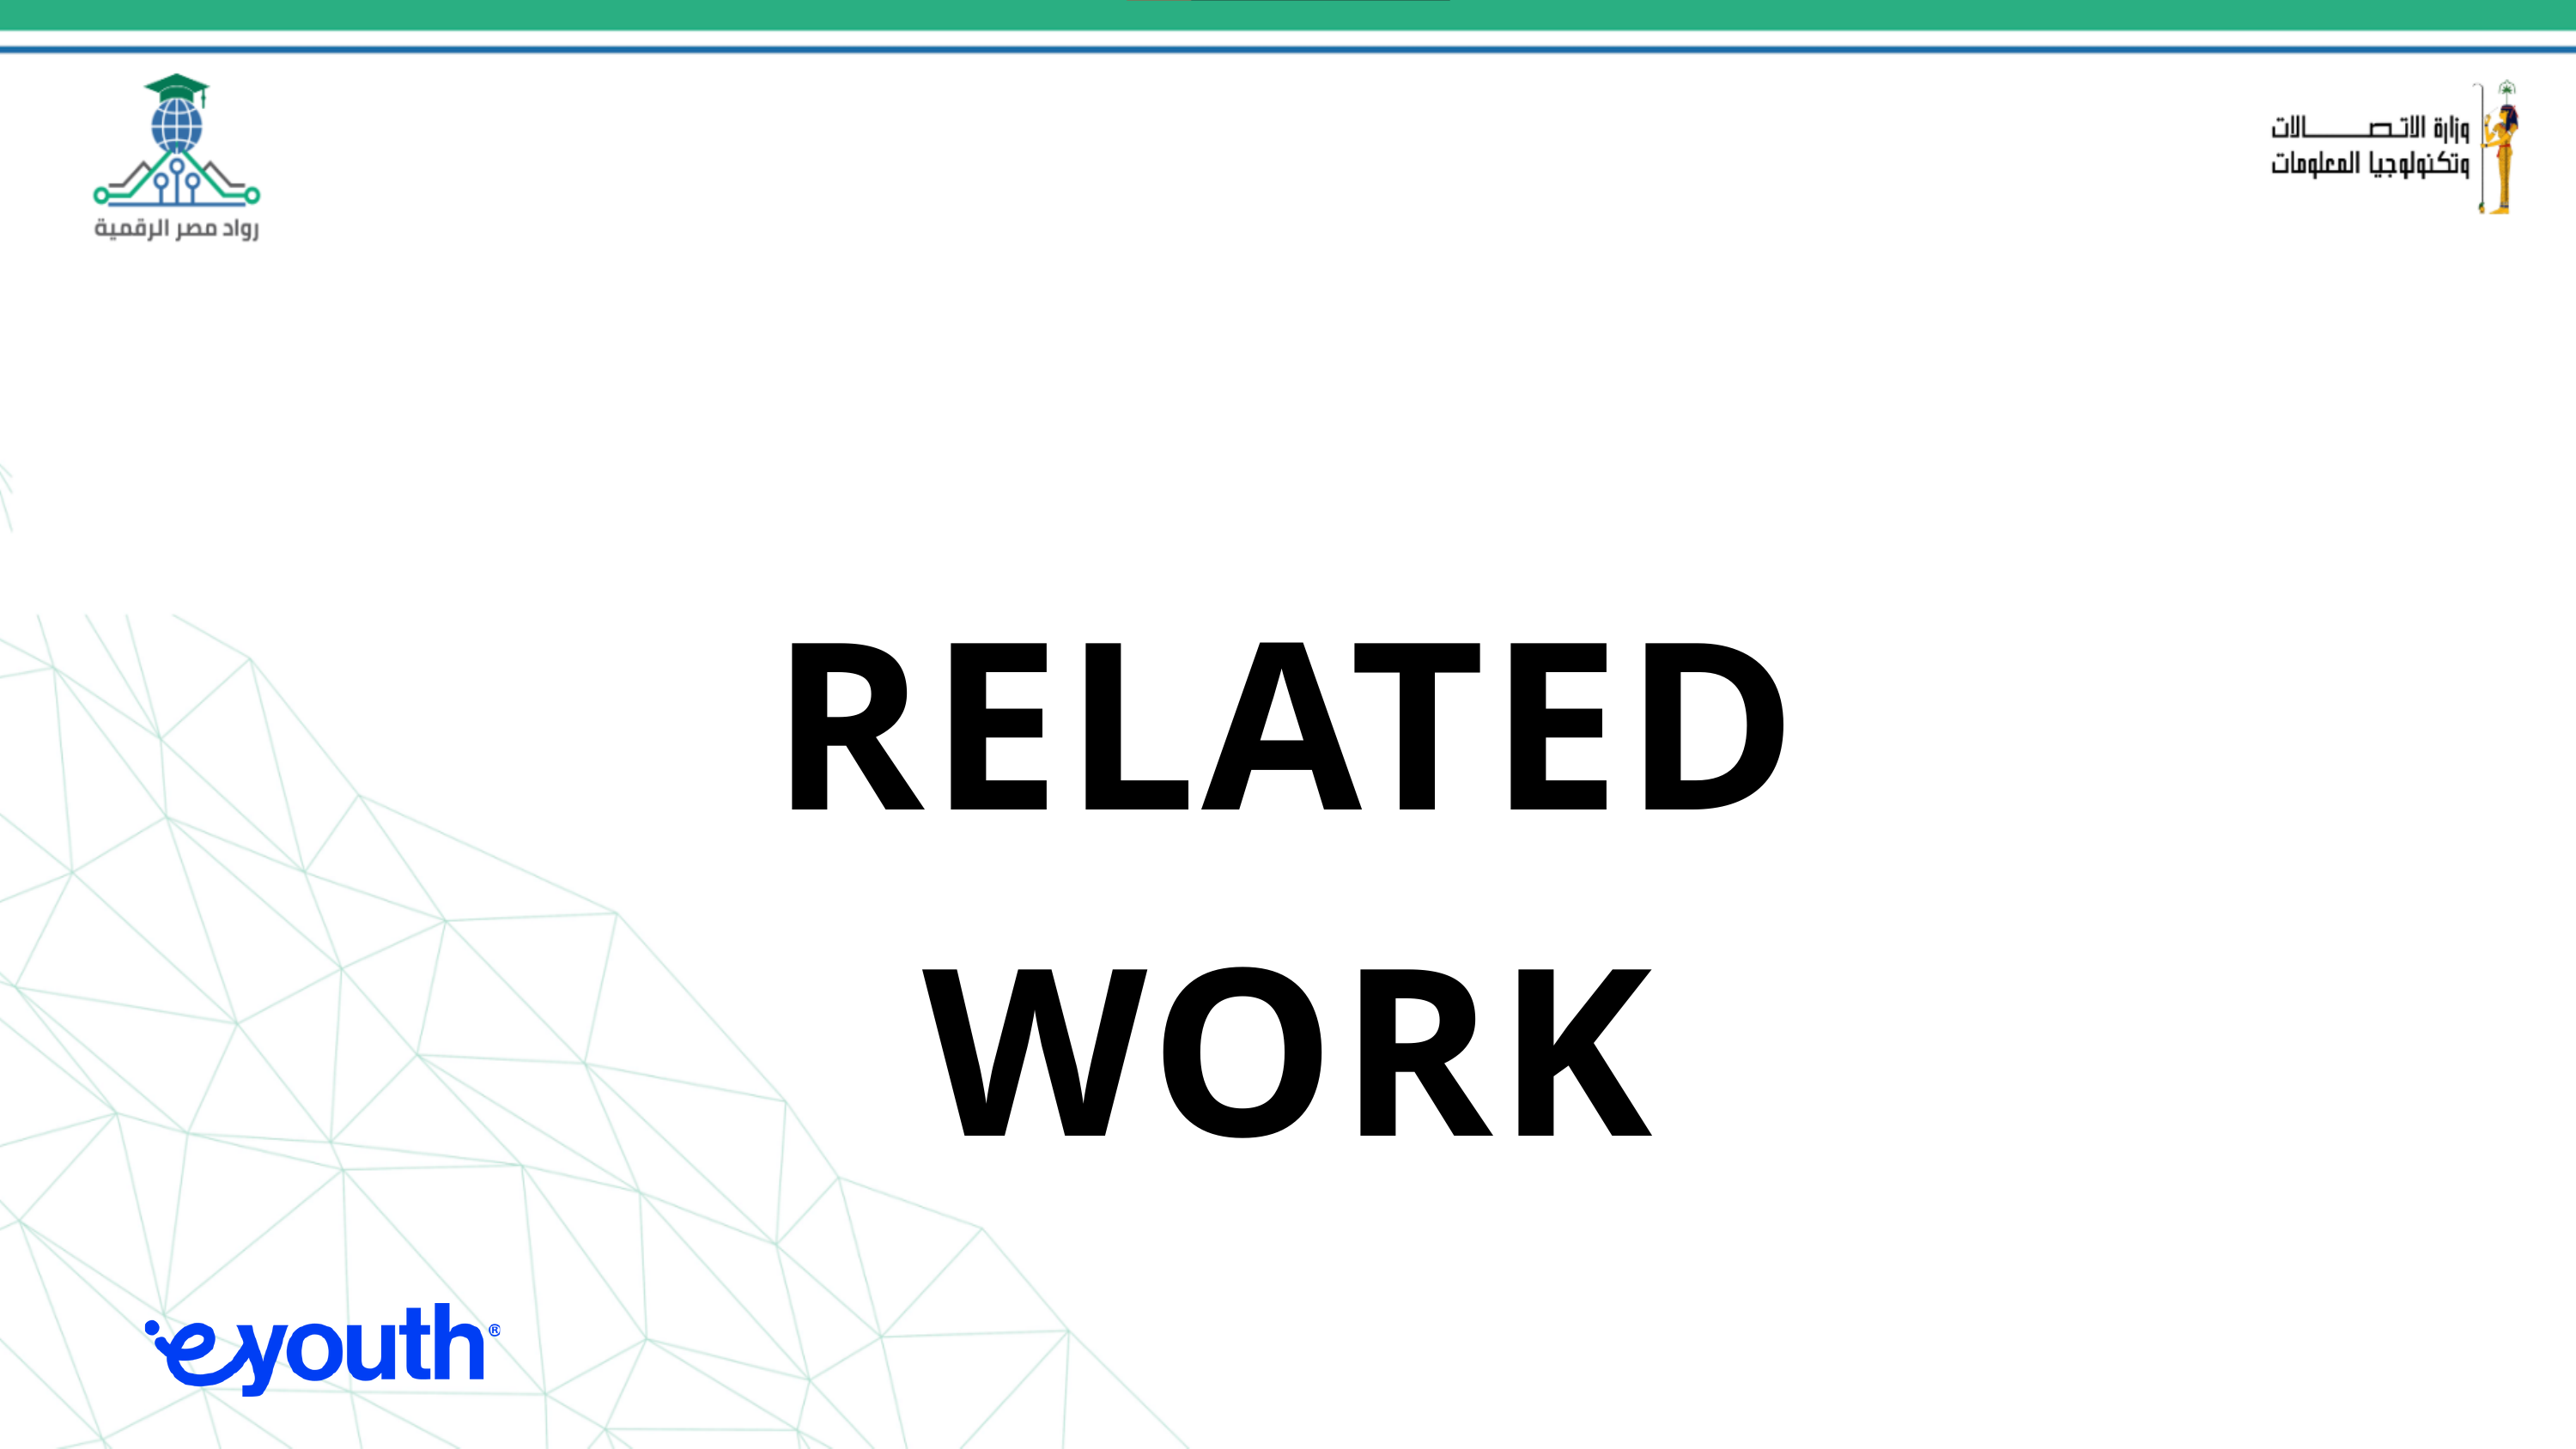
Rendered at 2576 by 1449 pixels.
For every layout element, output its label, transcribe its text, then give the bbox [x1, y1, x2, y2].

text_box [0, 0, 2576, 1449]
text_box RELATED WORK [396, 530, 2179, 1183]
text_box [144, 1303, 501, 1397]
